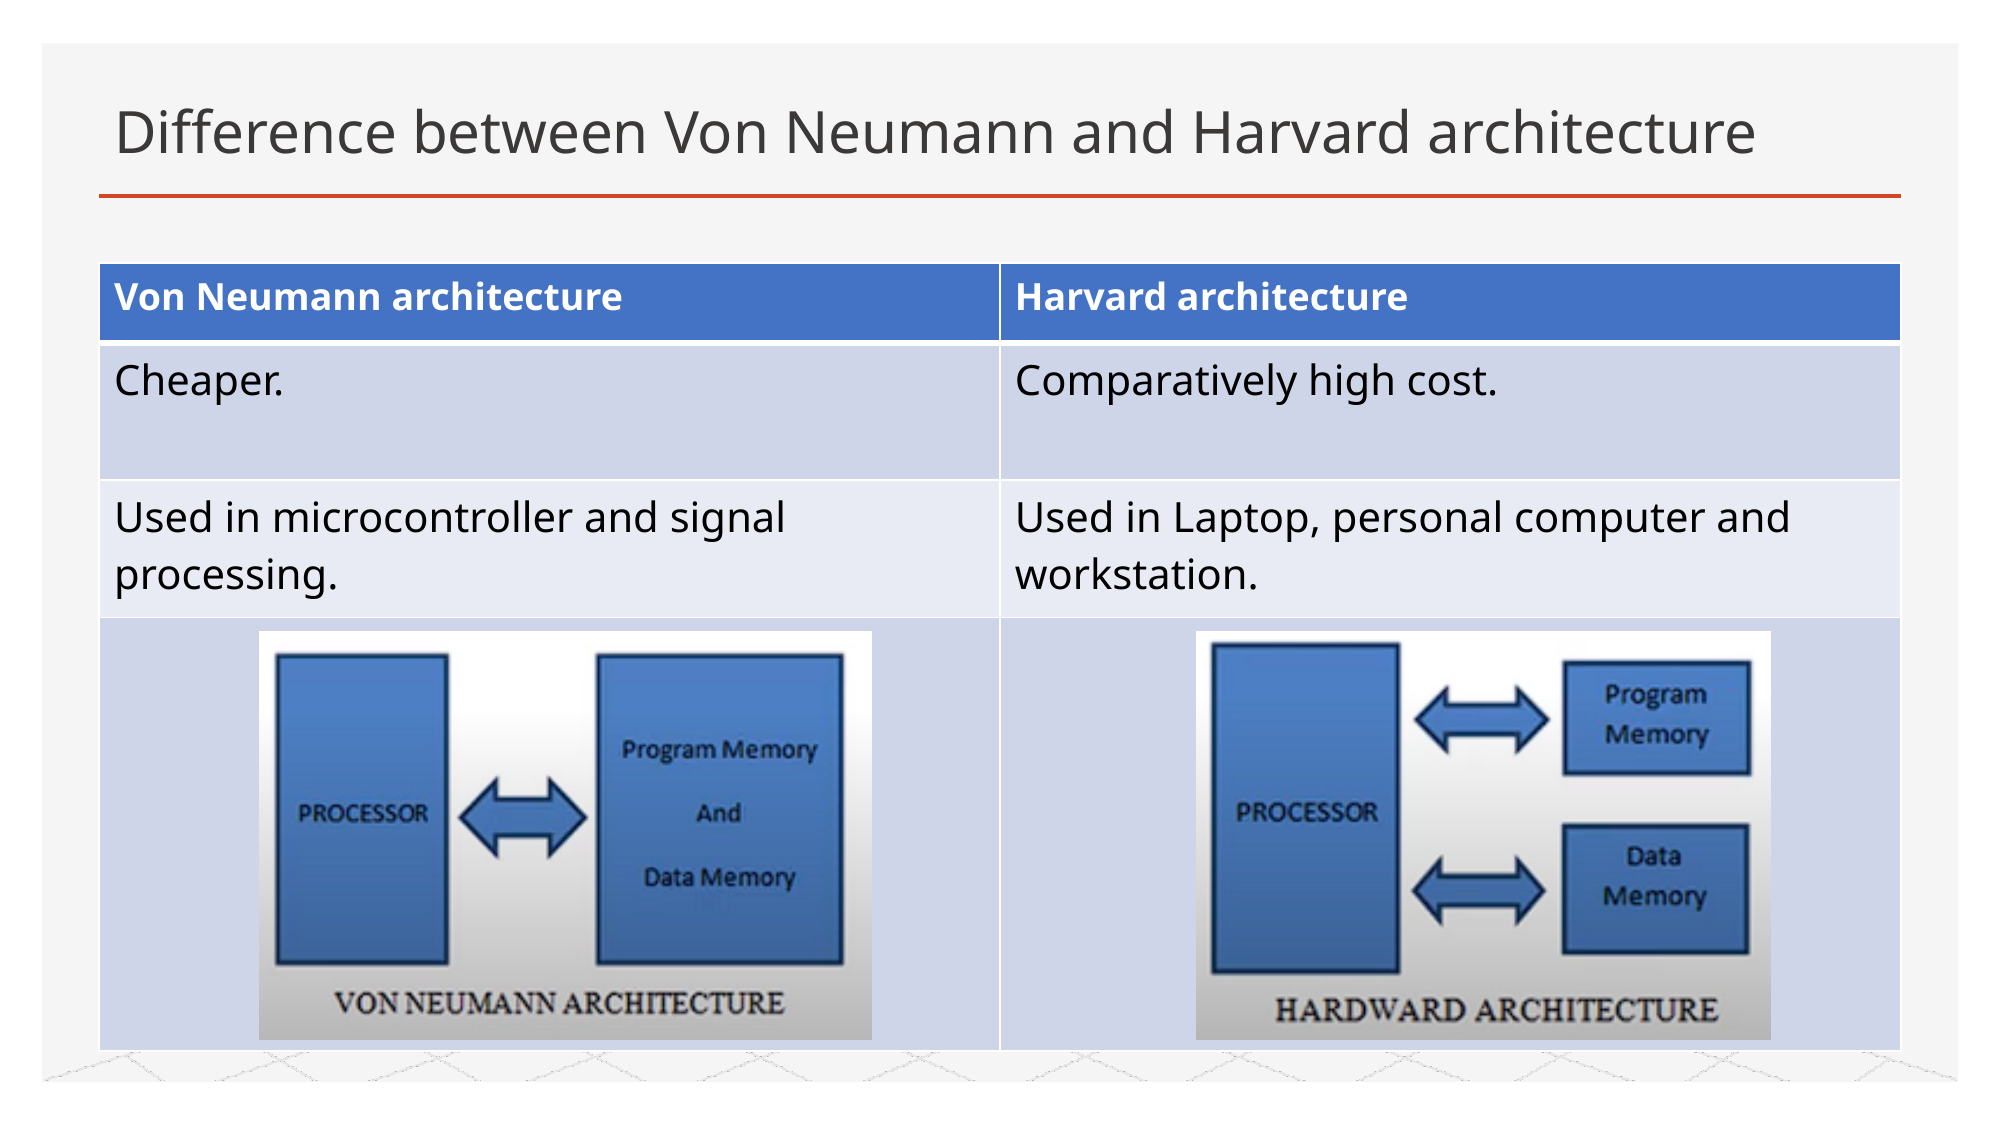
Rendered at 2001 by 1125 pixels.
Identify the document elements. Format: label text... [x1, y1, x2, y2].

table_cell Used in Laptop, personal computer and workstation. [1001, 481, 1900, 617]
table_cell Used in microcontroller and signal processing. [100, 481, 999, 617]
picture [1196, 631, 1771, 1040]
title Difference between Von Neumann and Harvard architecture [99, 73, 1901, 197]
table_cell Comparatively high cost. [1001, 346, 1900, 479]
table_cell [1001, 618, 1900, 1050]
table_header Von Neumann architecture [100, 264, 999, 340]
table_cell [100, 618, 999, 1050]
table_header Harvard architecture [1001, 264, 1900, 340]
picture [259, 631, 872, 1040]
table_cell Cheaper. [100, 346, 999, 479]
picture [44, 787, 1956, 1081]
